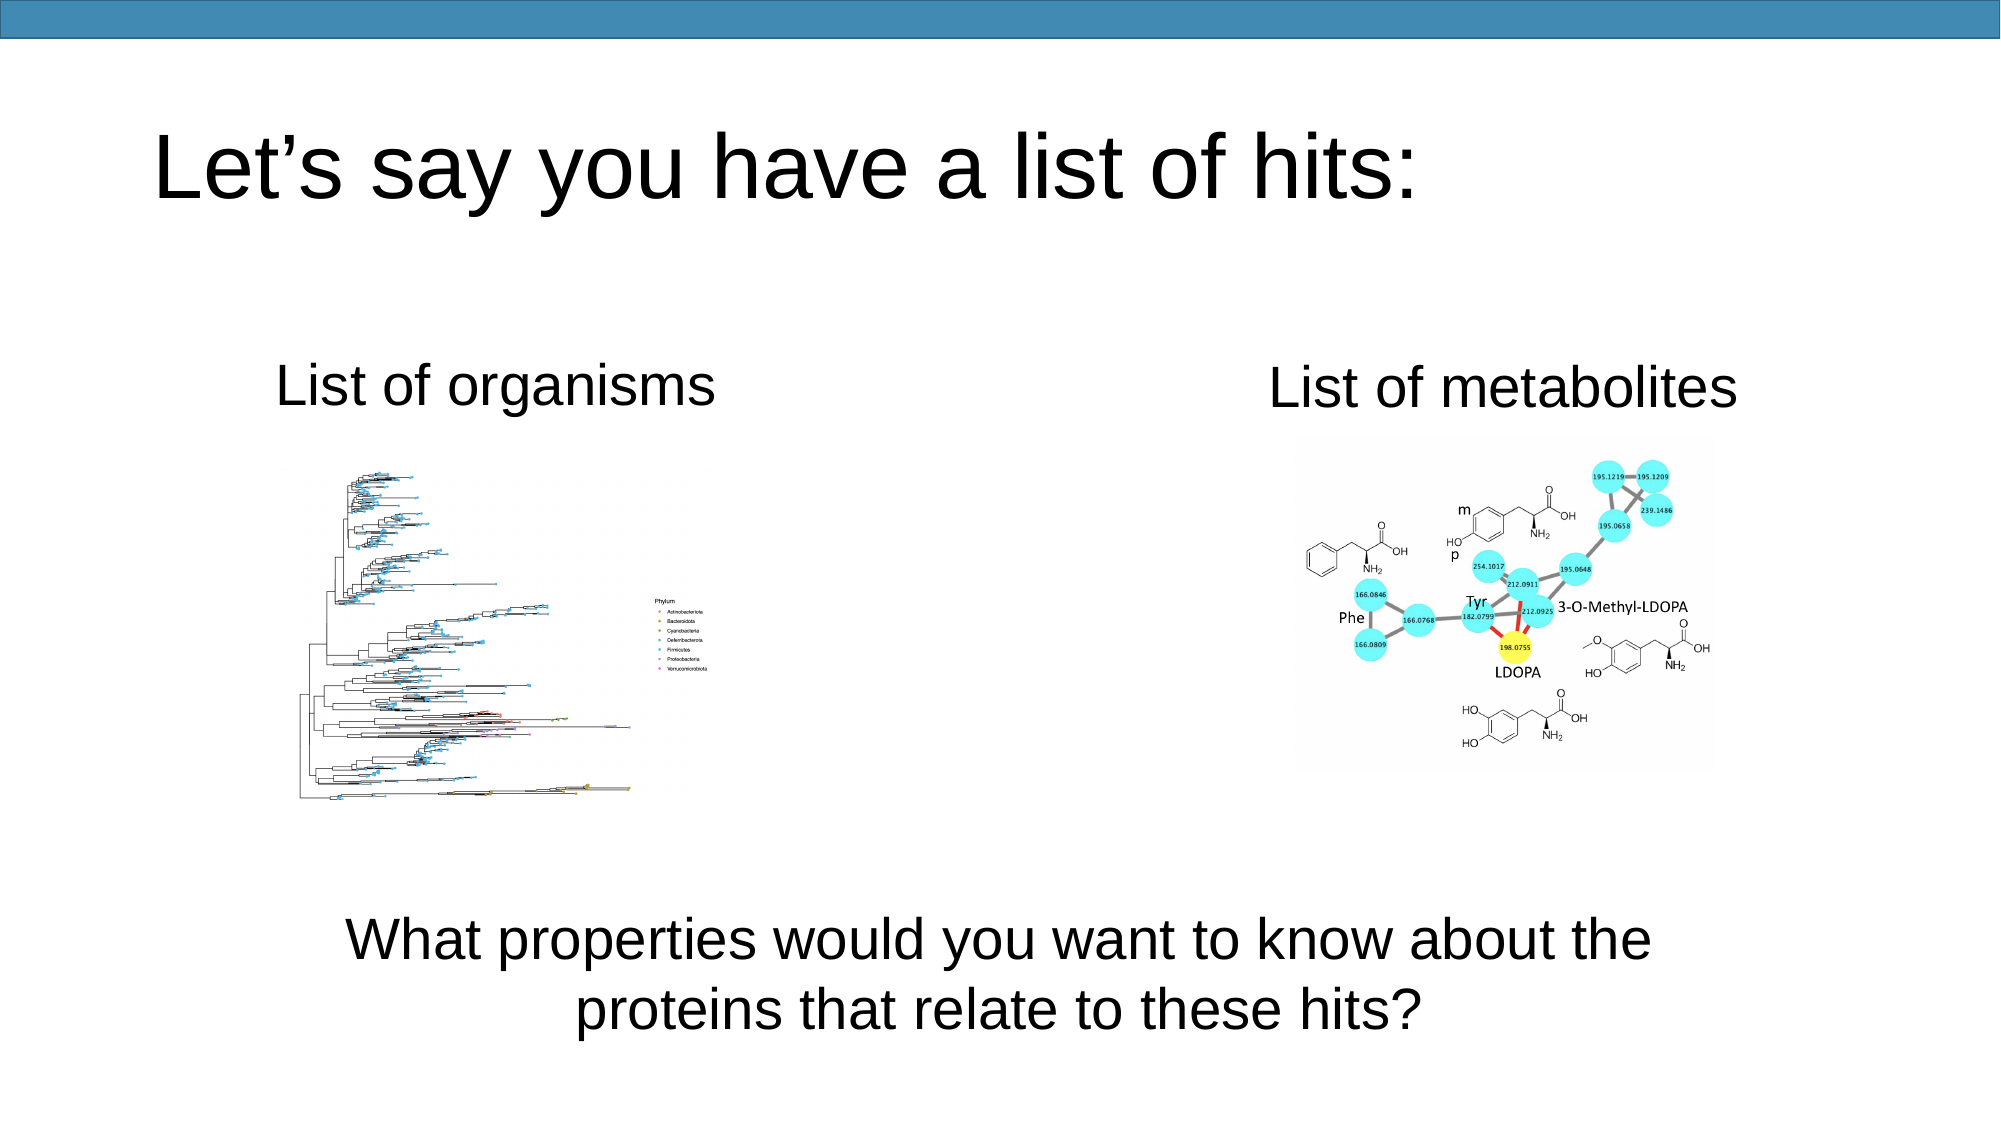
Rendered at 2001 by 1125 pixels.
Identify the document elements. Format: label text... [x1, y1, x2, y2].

picture [1291, 436, 1716, 772]
text_box List of metabolites [1253, 342, 1755, 427]
text_box List of organisms [260, 339, 732, 425]
picture [281, 469, 711, 802]
text_box What properties would you want to know about the proteins that relate to these hits? [275, 893, 1725, 1049]
title Let’s say you have a list of hits: [137, 59, 1863, 278]
